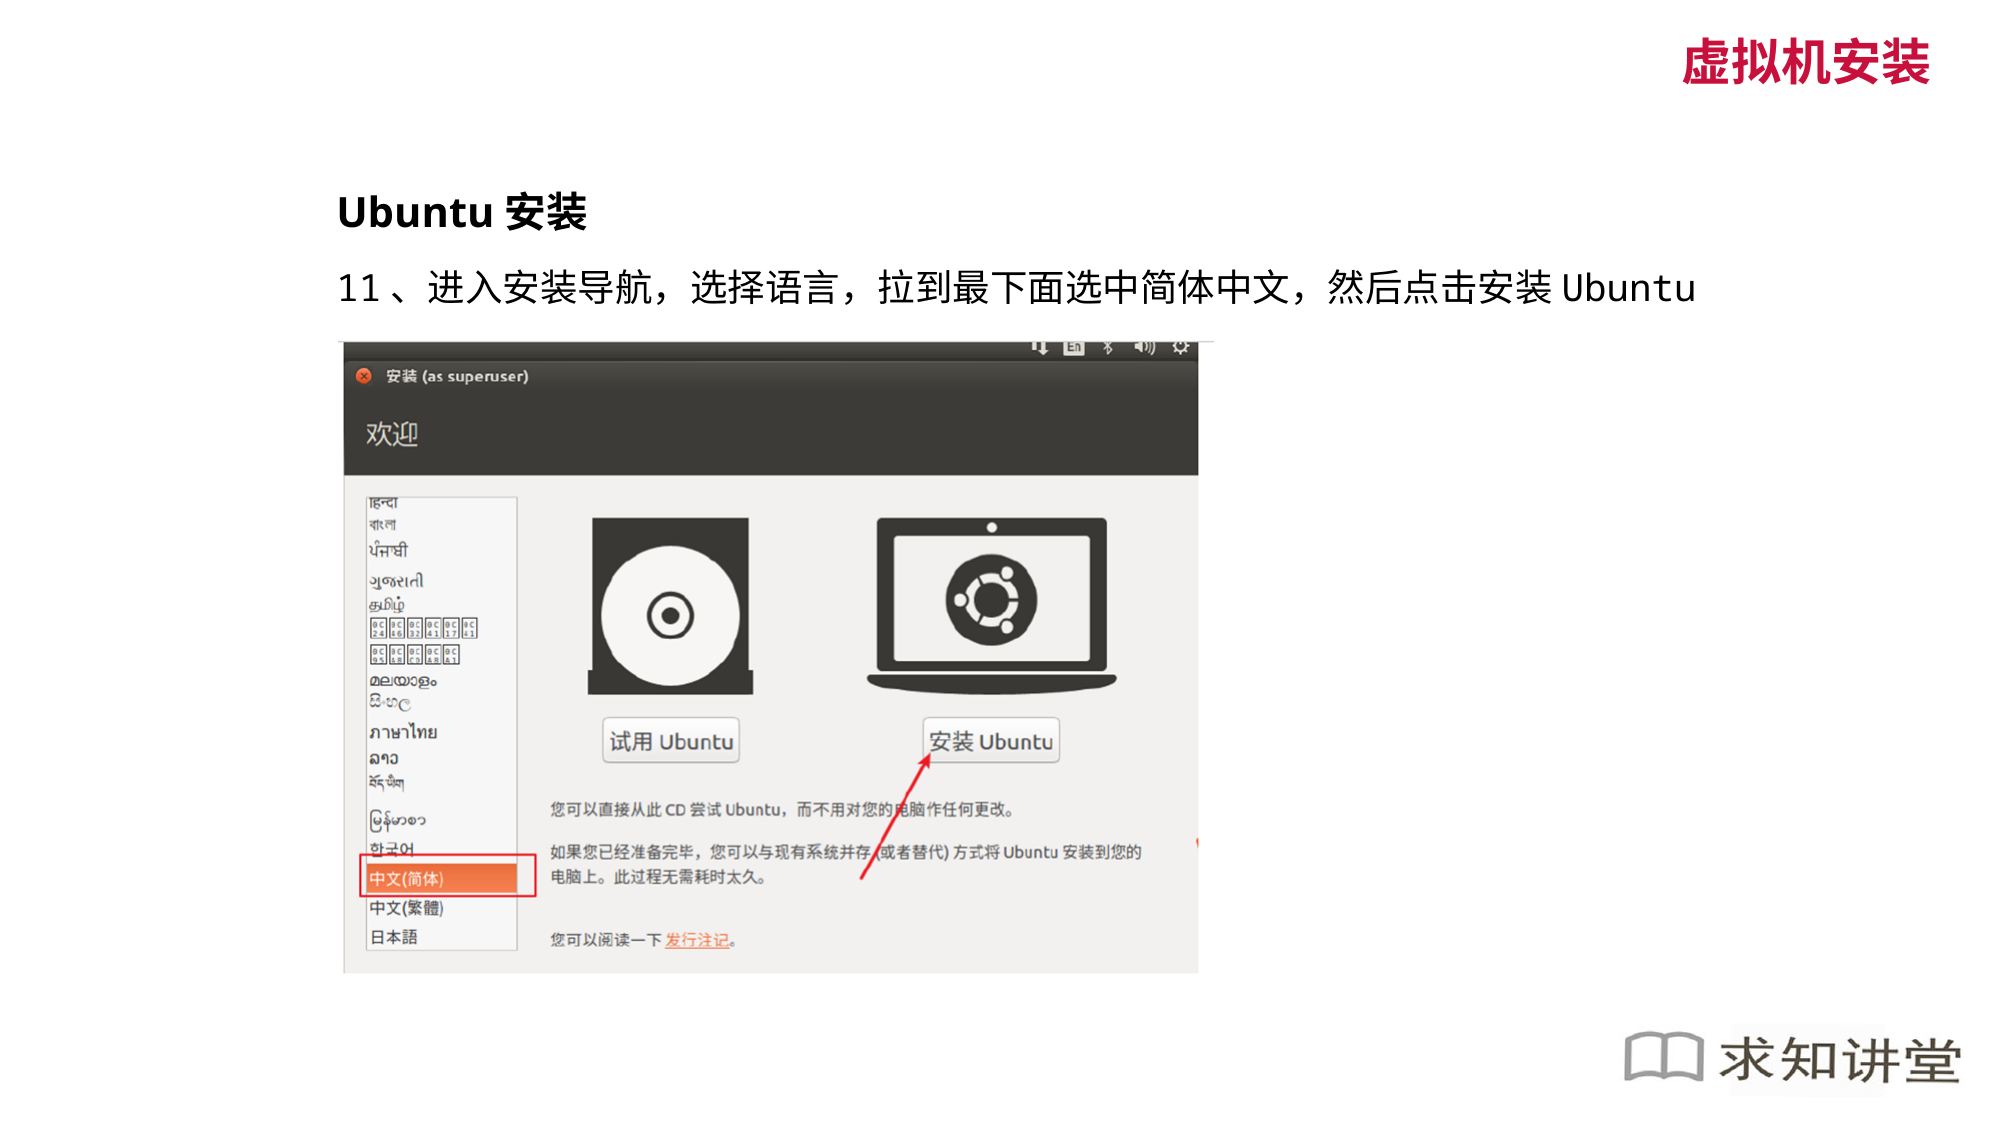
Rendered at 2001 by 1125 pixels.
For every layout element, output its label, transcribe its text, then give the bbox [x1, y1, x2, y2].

text_box 11、进入安装导航，选择语言，拉到最下面选中简体中文，然后点击安装Ubuntu [321, 256, 1777, 317]
picture [0, 0, 2001, 1125]
list Ubuntu安装 [321, 184, 1134, 256]
list 虚拟机安装 [999, 29, 1947, 91]
